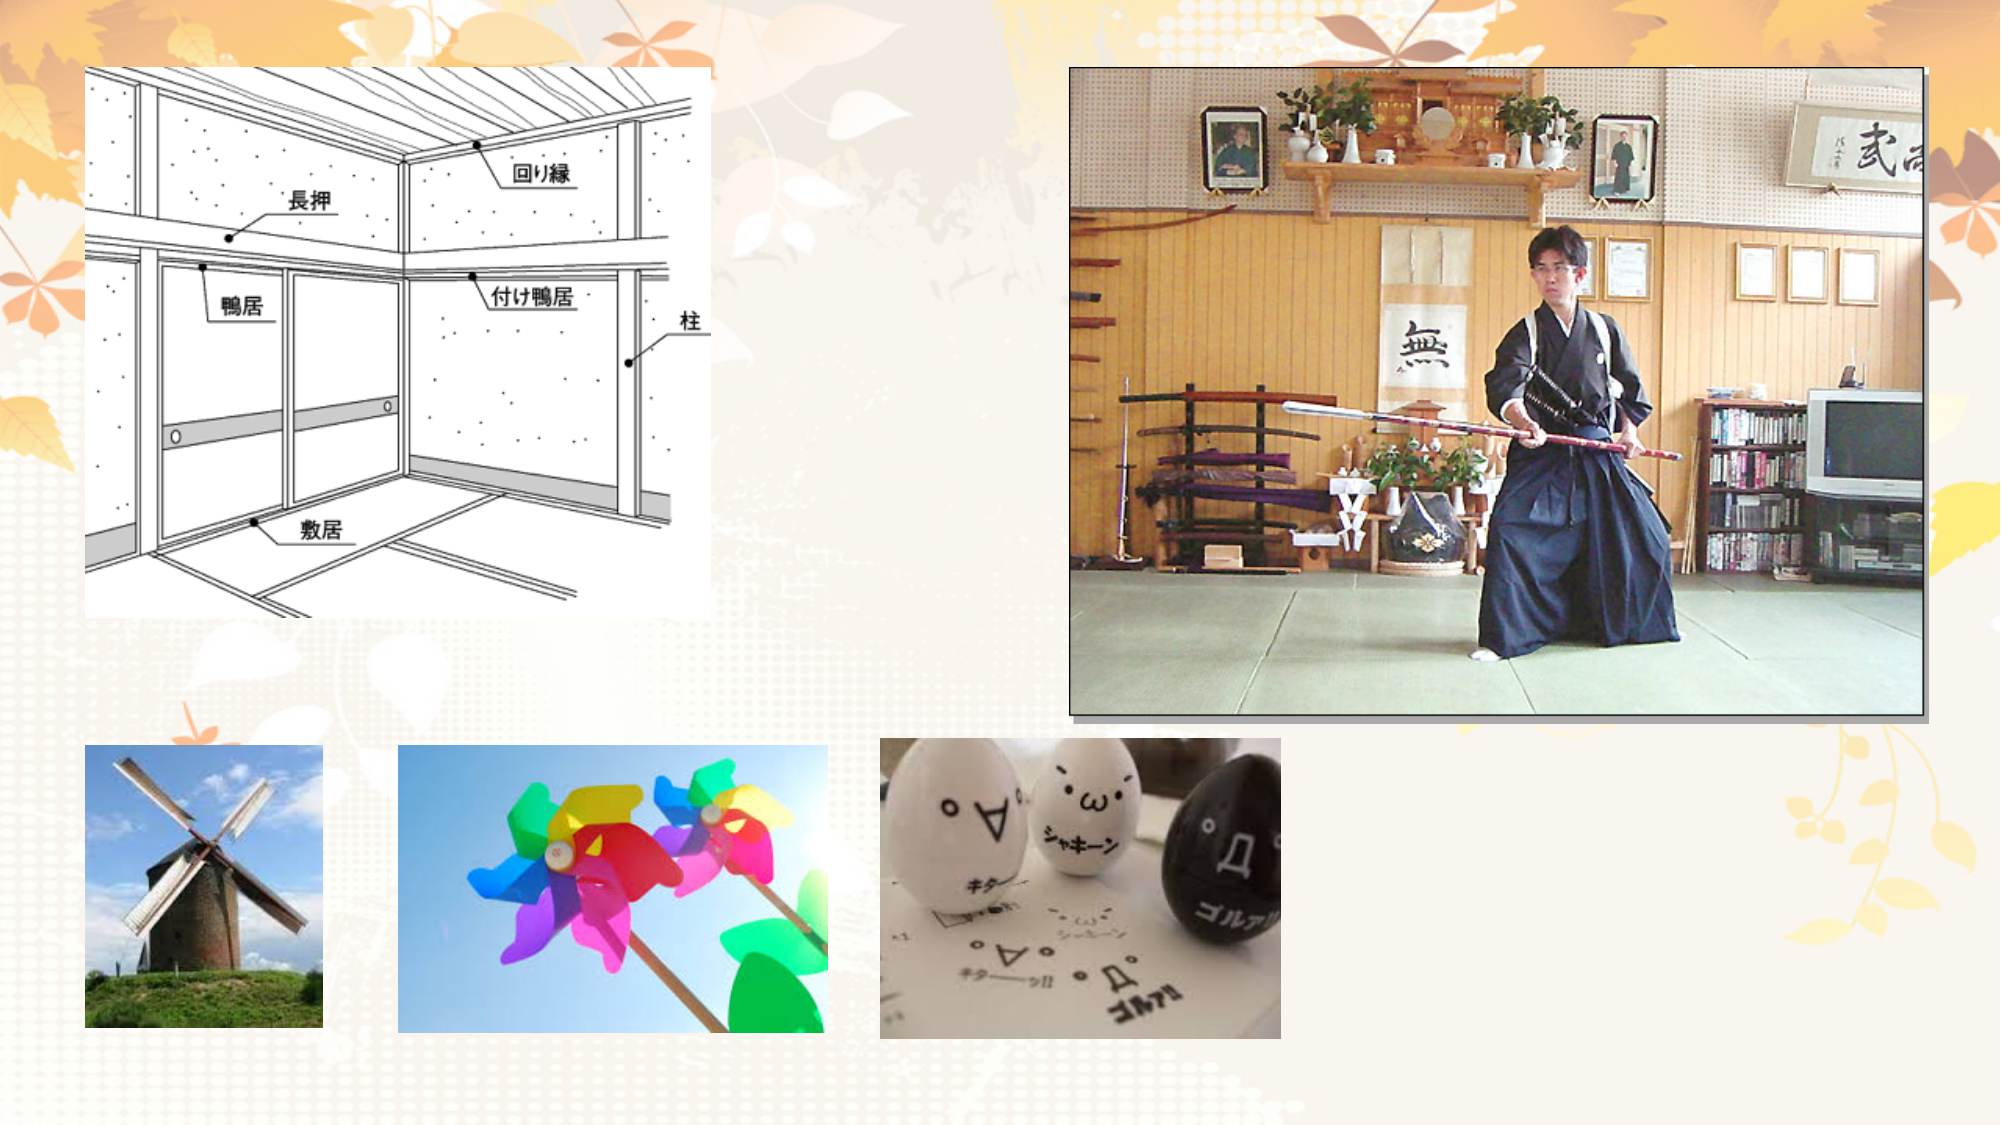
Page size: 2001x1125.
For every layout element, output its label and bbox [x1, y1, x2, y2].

picture [85, 745, 323, 1028]
picture [397, 745, 828, 1033]
picture [1069, 67, 1929, 724]
picture [85, 67, 711, 618]
picture [880, 738, 1281, 1039]
